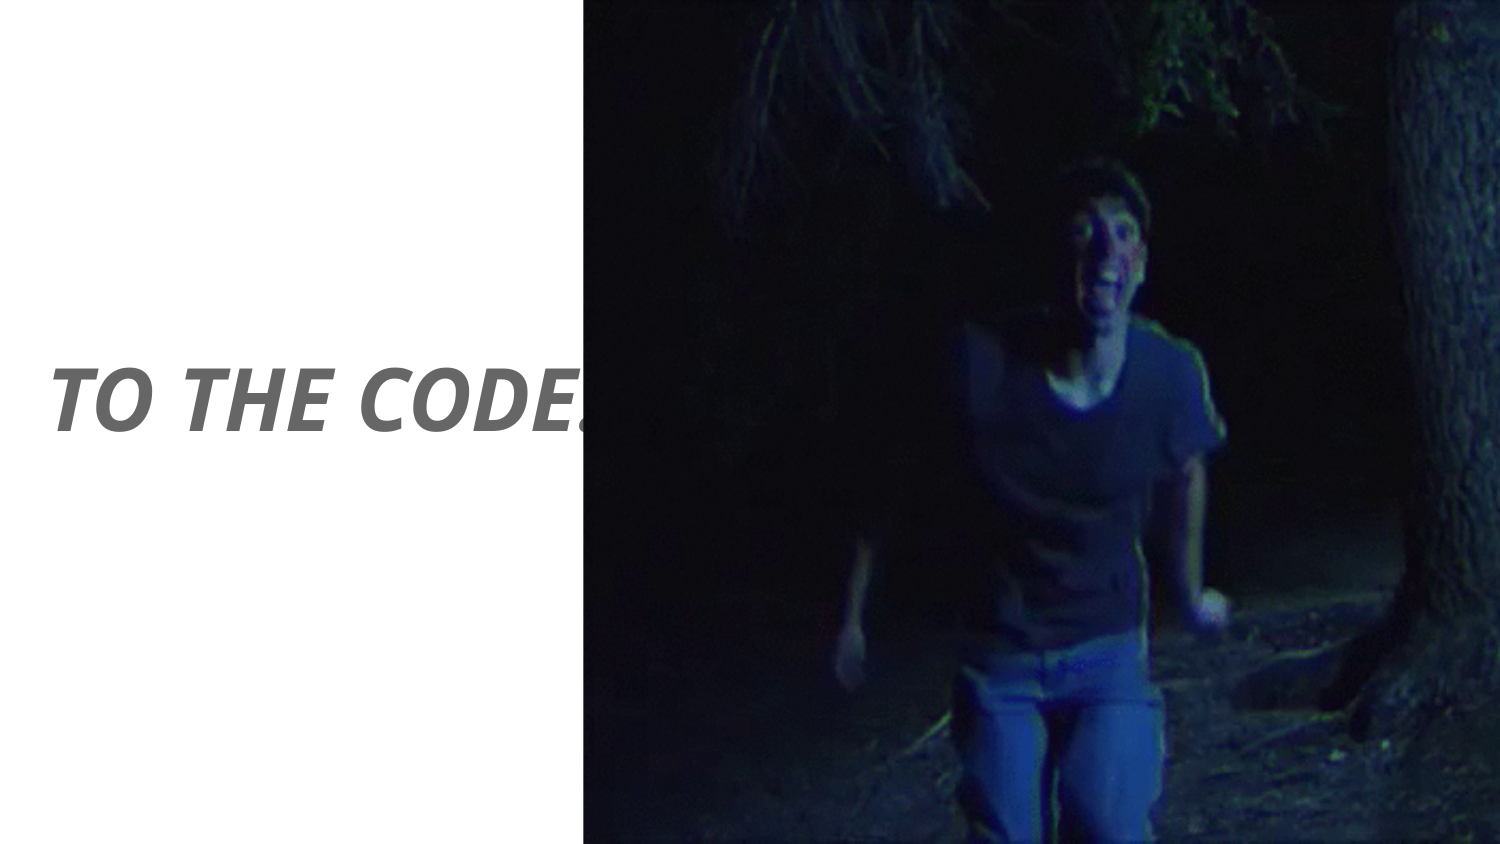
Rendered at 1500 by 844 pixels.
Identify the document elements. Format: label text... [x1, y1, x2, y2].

picture [583, 0, 1500, 844]
text_box TO THE CODE! [31, 328, 578, 473]
